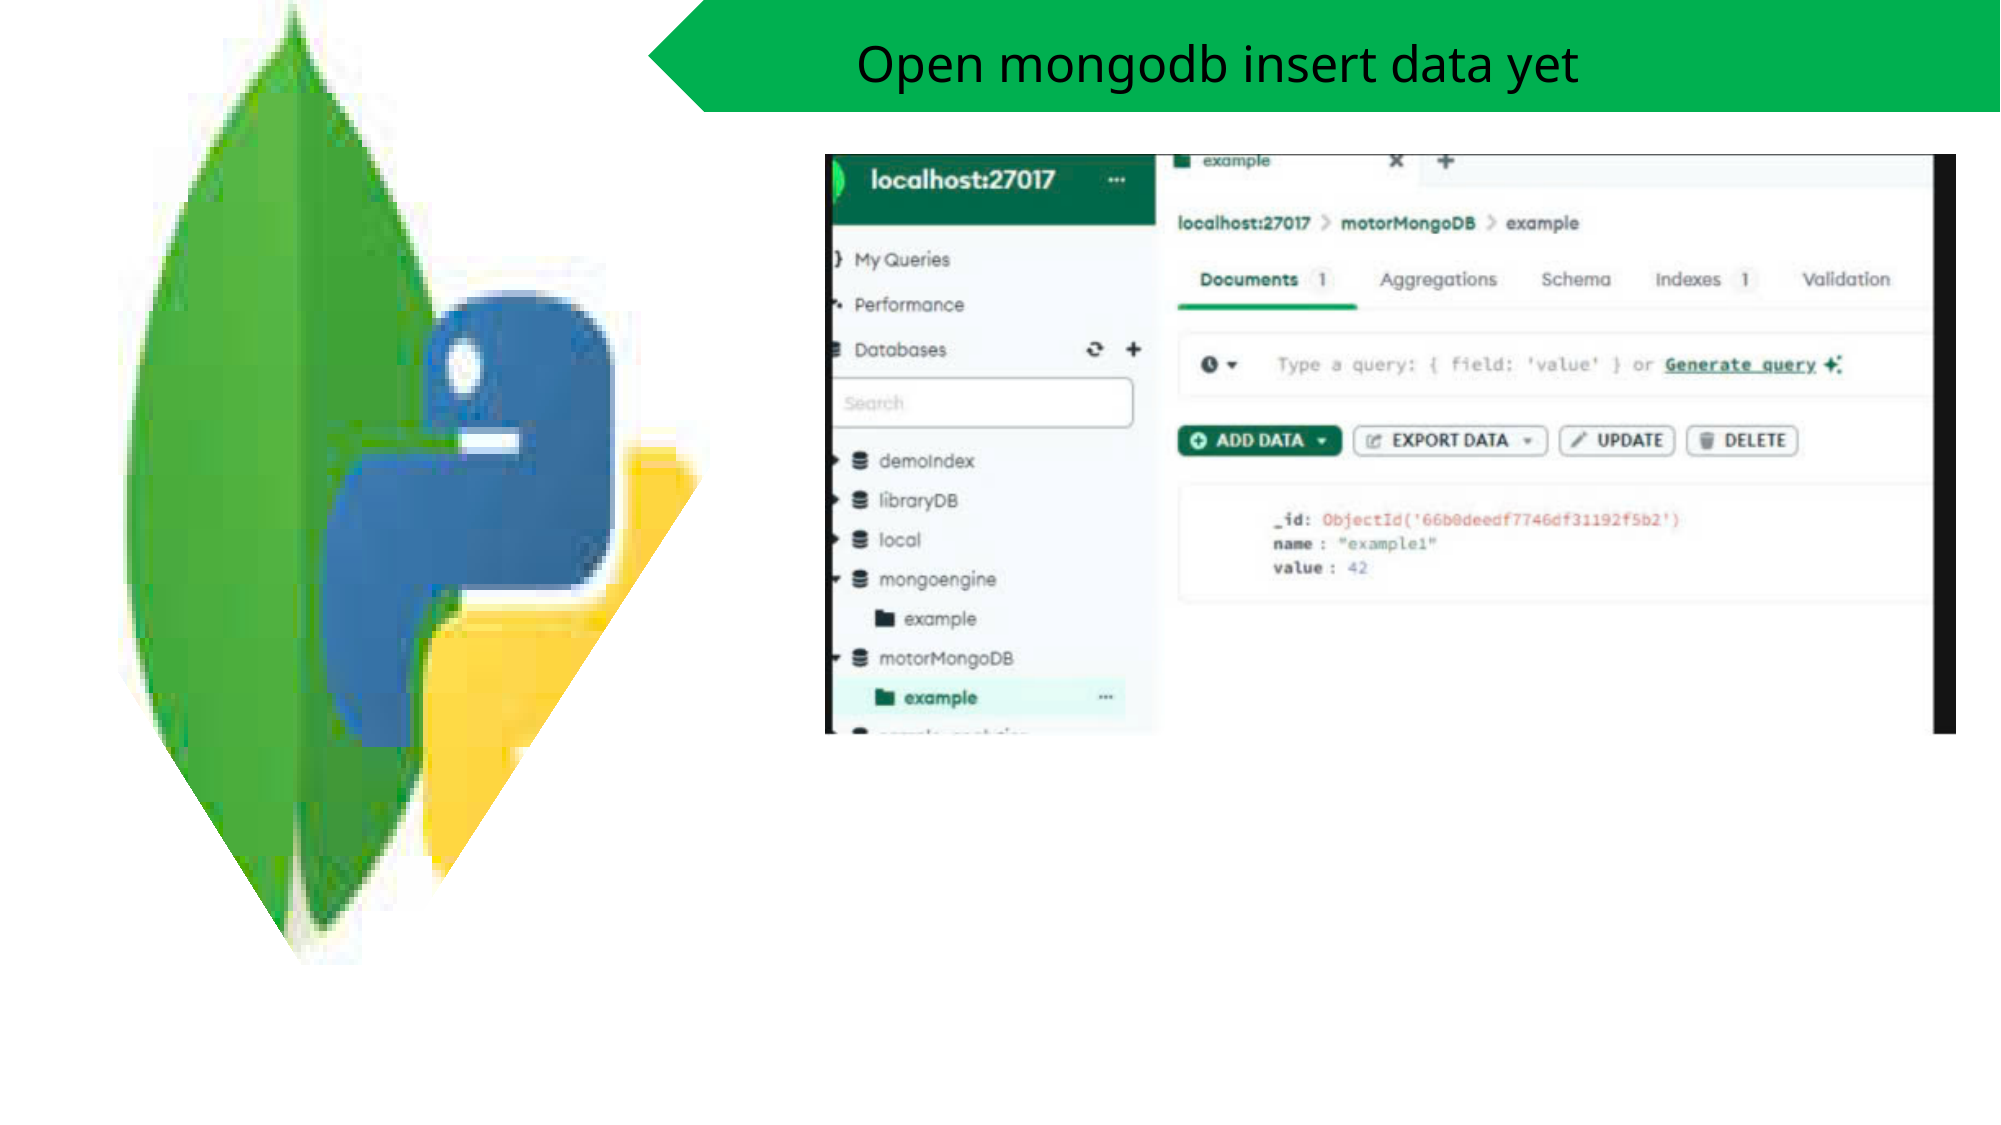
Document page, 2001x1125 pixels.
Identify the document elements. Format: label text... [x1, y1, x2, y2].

text_box [785, 0, 2000, 113]
picture [0, 0, 785, 1034]
text_box Open mongodb insert data yet [842, 24, 1869, 112]
picture [825, 154, 1956, 736]
